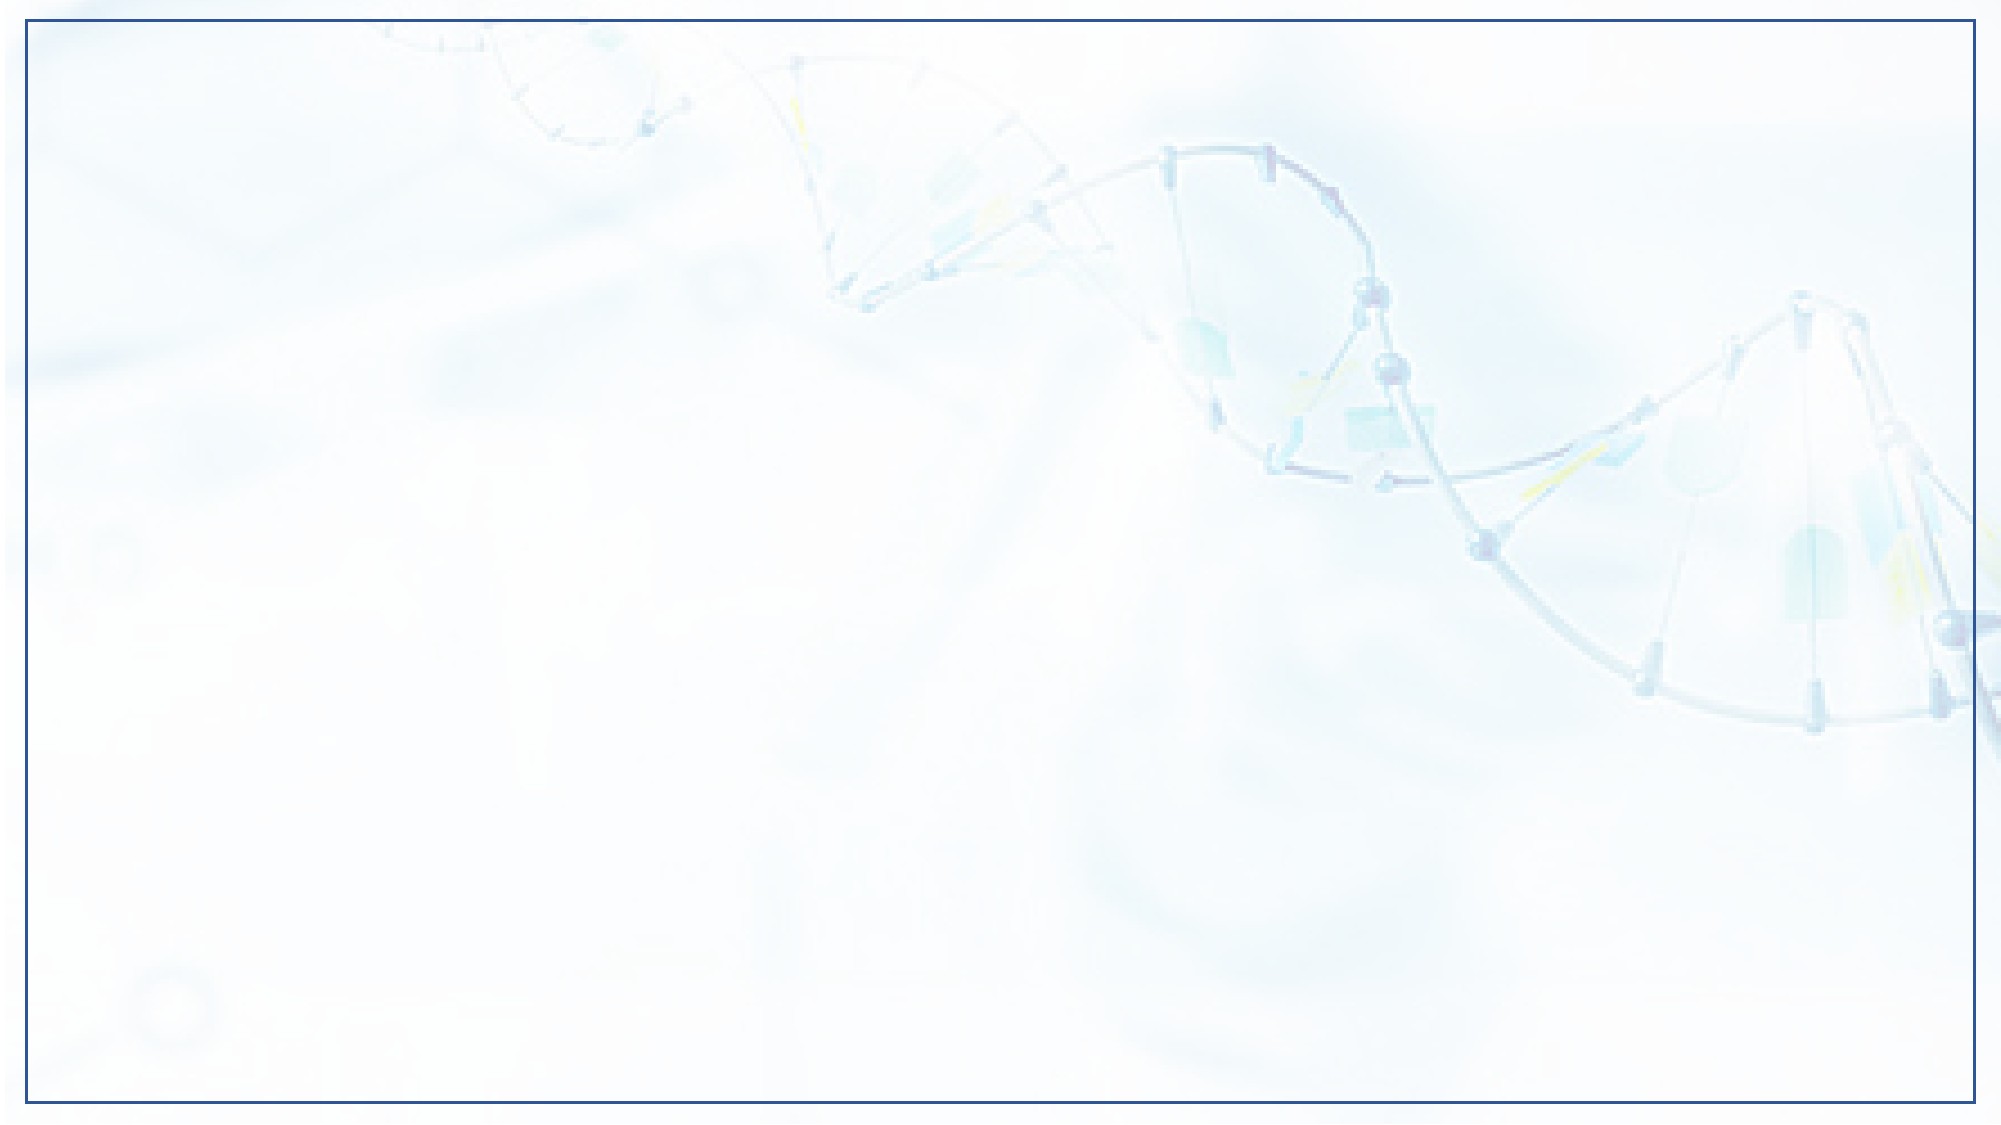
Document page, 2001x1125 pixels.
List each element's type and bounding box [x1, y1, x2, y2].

list [5, 0, 2000, 1124]
